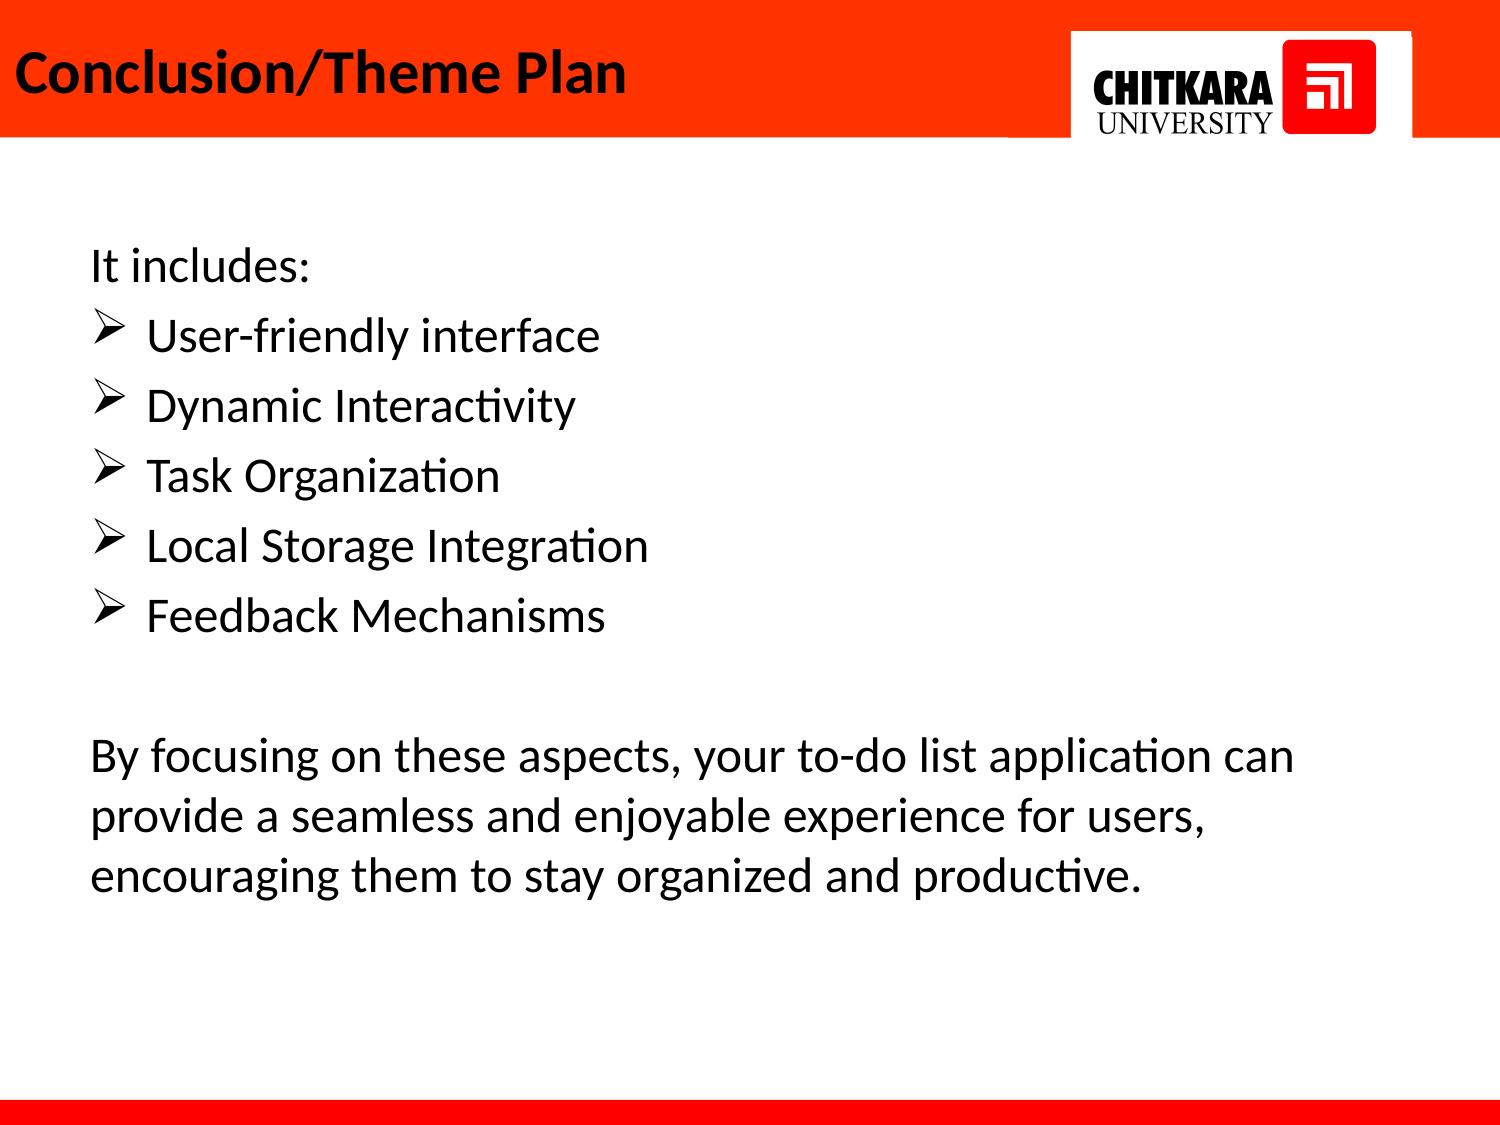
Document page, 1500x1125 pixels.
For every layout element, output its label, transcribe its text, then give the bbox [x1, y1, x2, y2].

title Conclusion/Theme Plan [0, 0, 1063, 138]
picture [1074, 37, 1391, 138]
list It includes: User-friendly interface Dynamic Interactivity Task Organization Local Storage Integration Feedback Mechanisms By focusing on these aspects, your to-do list application can provide a seamless and enjoyable experience for users, encouraging them to stay organized and productive. [74, 224, 1426, 1113]
